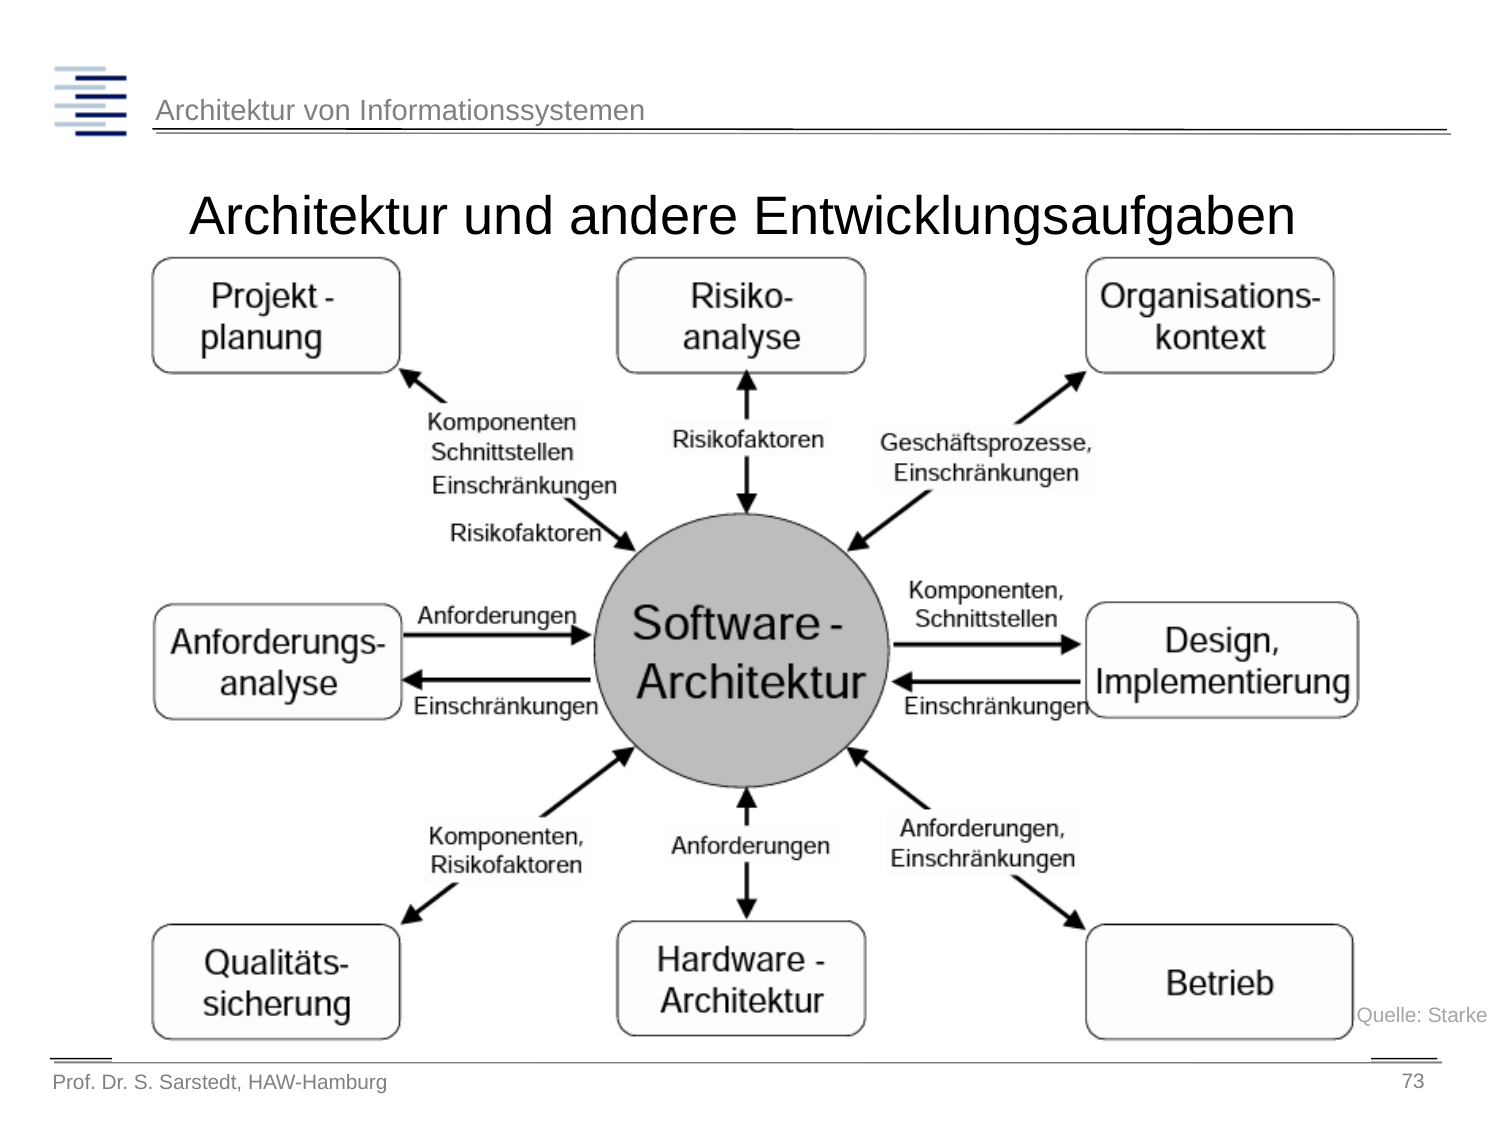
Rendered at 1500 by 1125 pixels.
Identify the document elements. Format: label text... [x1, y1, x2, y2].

picture [46, 58, 141, 148]
title Architektur und andere Entwicklungsaufgaben [49, 174, 1438, 251]
picture [111, 243, 1372, 1062]
text_box Quelle: Starke [1376, 994, 1500, 1035]
